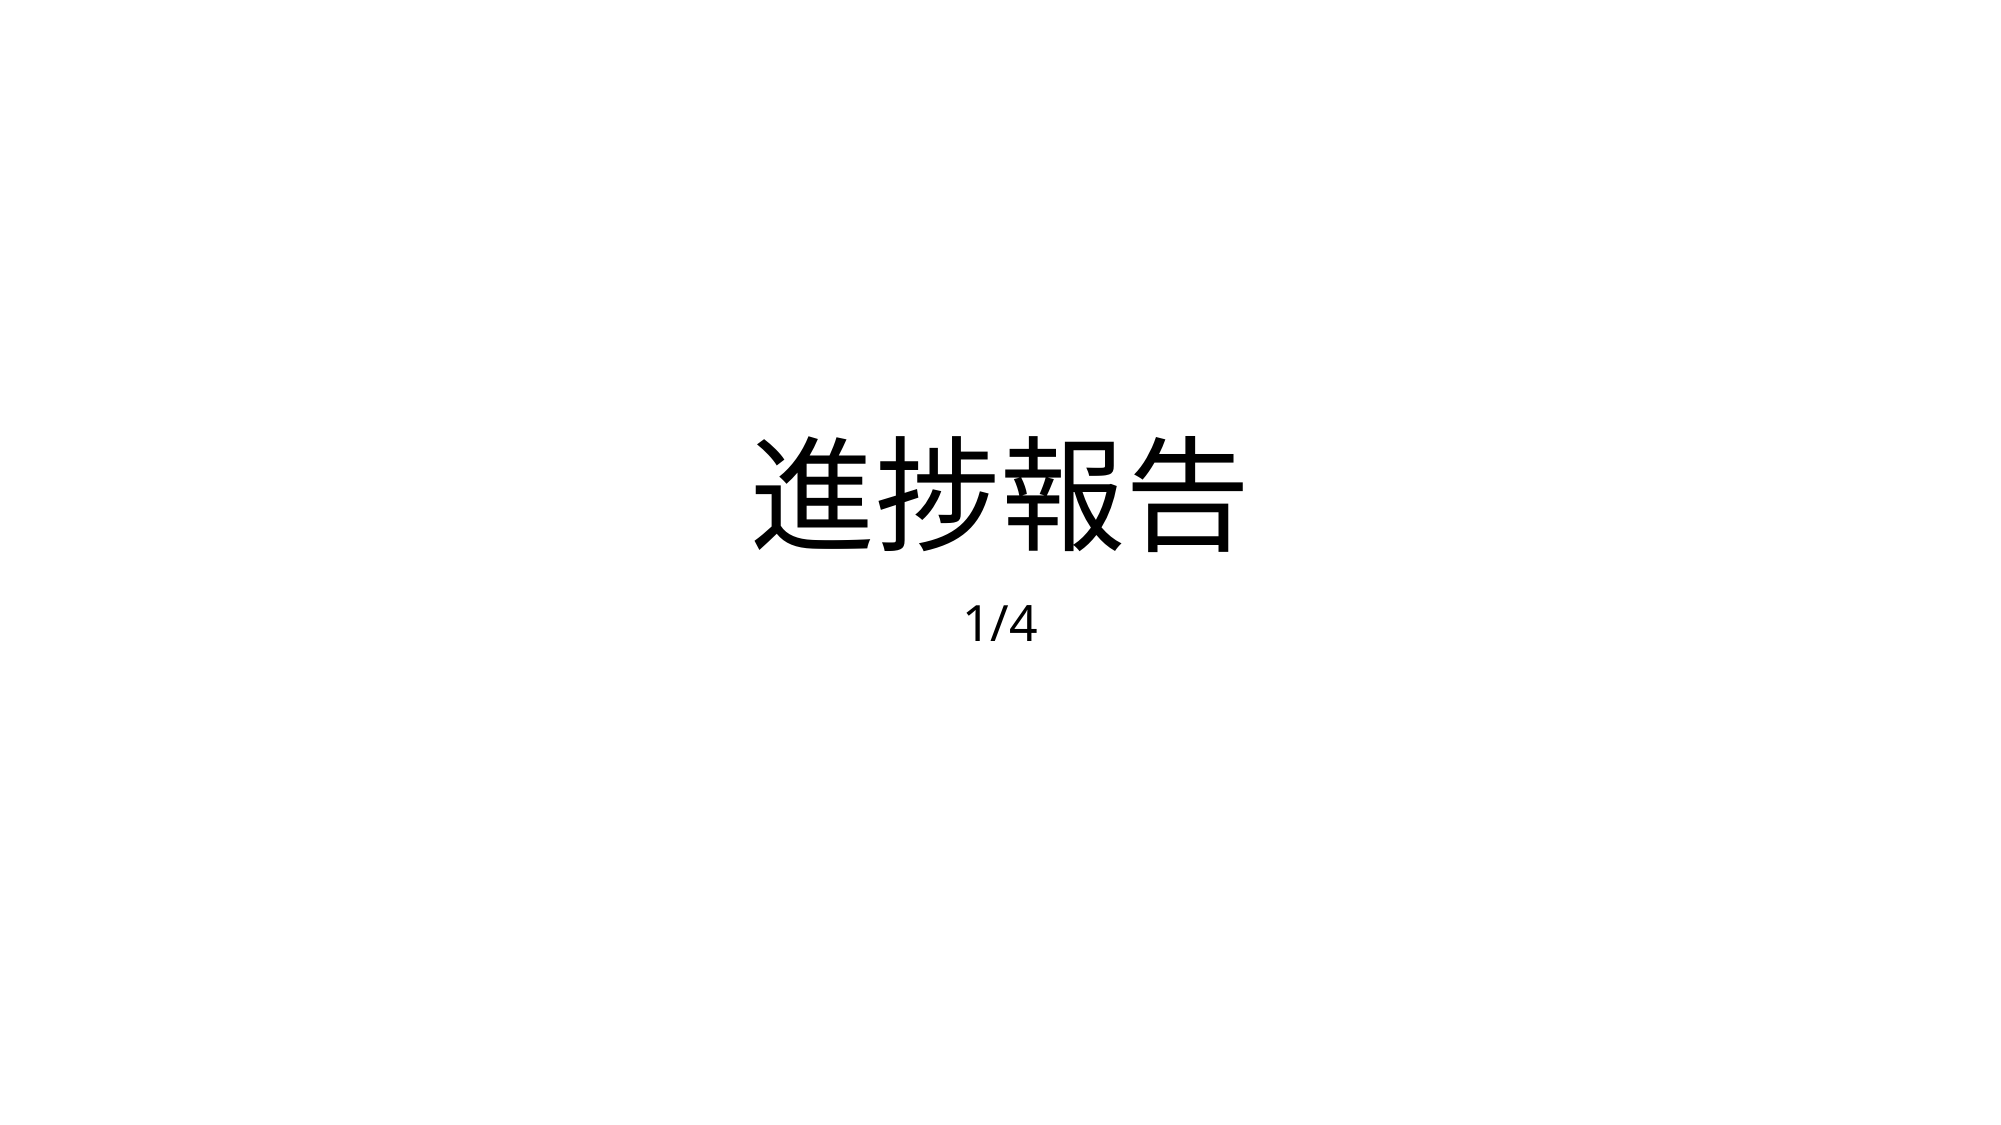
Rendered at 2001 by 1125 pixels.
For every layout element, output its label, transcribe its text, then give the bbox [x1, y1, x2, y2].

subtitle 1/4 [249, 590, 1750, 863]
title 進捗報告 [249, 184, 1750, 576]
